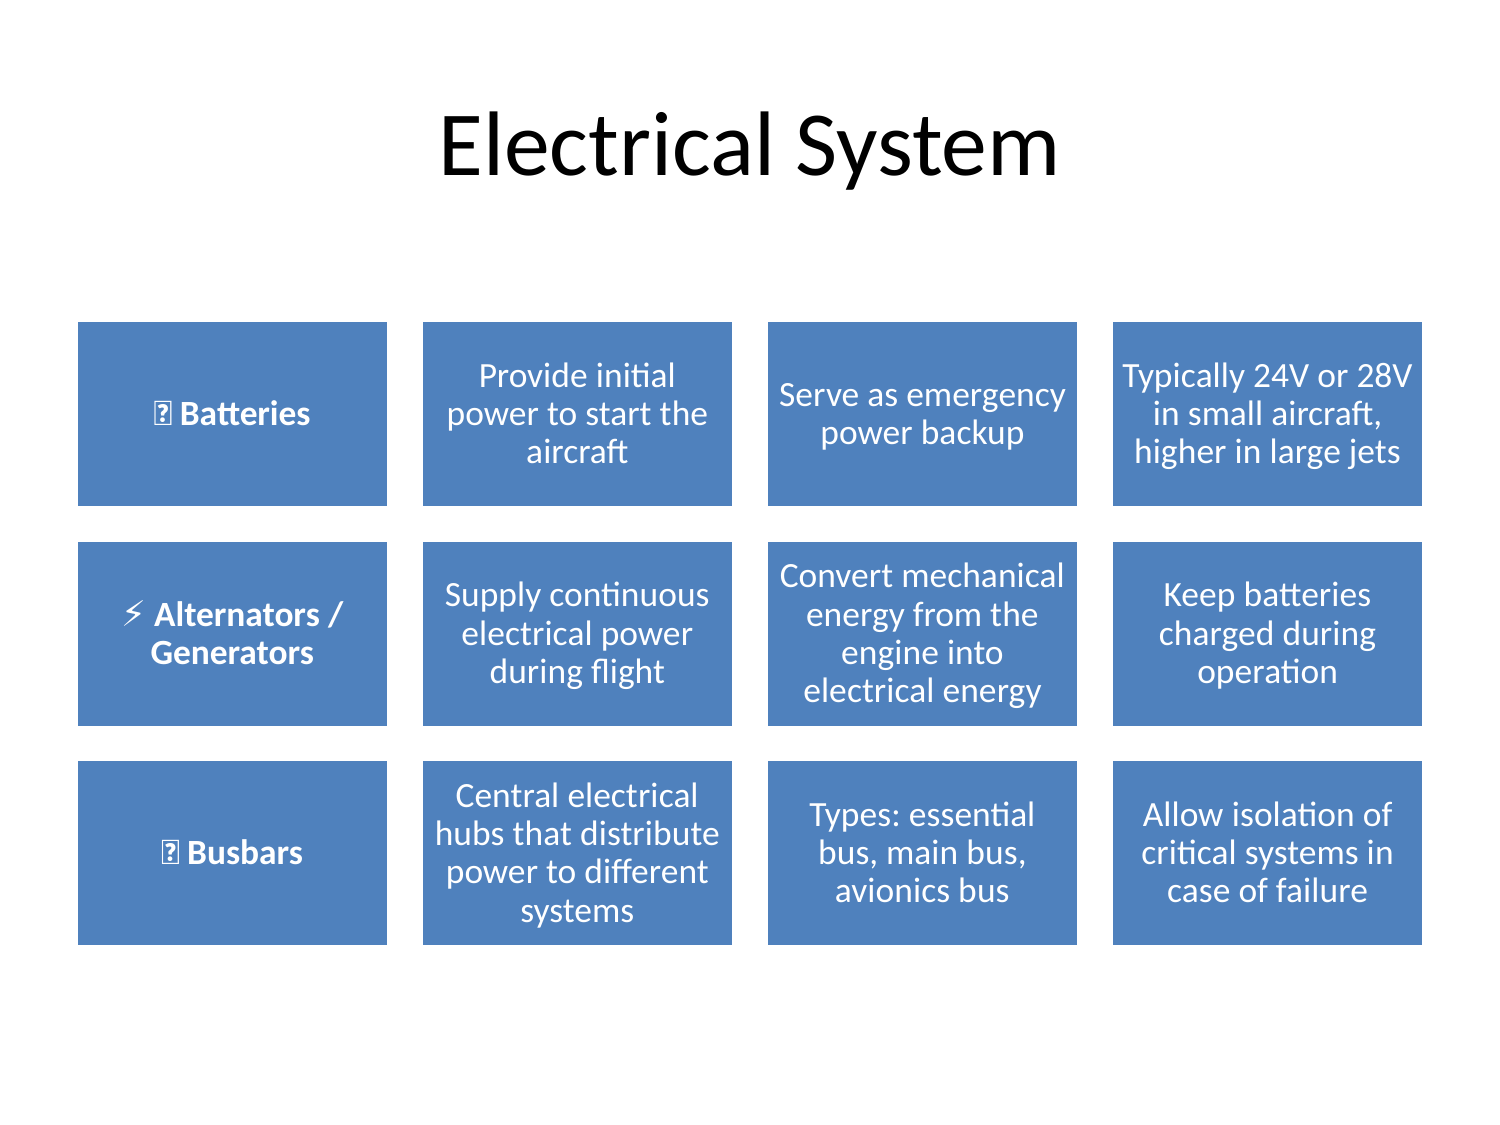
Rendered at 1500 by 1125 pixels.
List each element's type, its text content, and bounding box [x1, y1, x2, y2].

title Electrical System [75, 45, 1425, 233]
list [74, 262, 1426, 1006]
